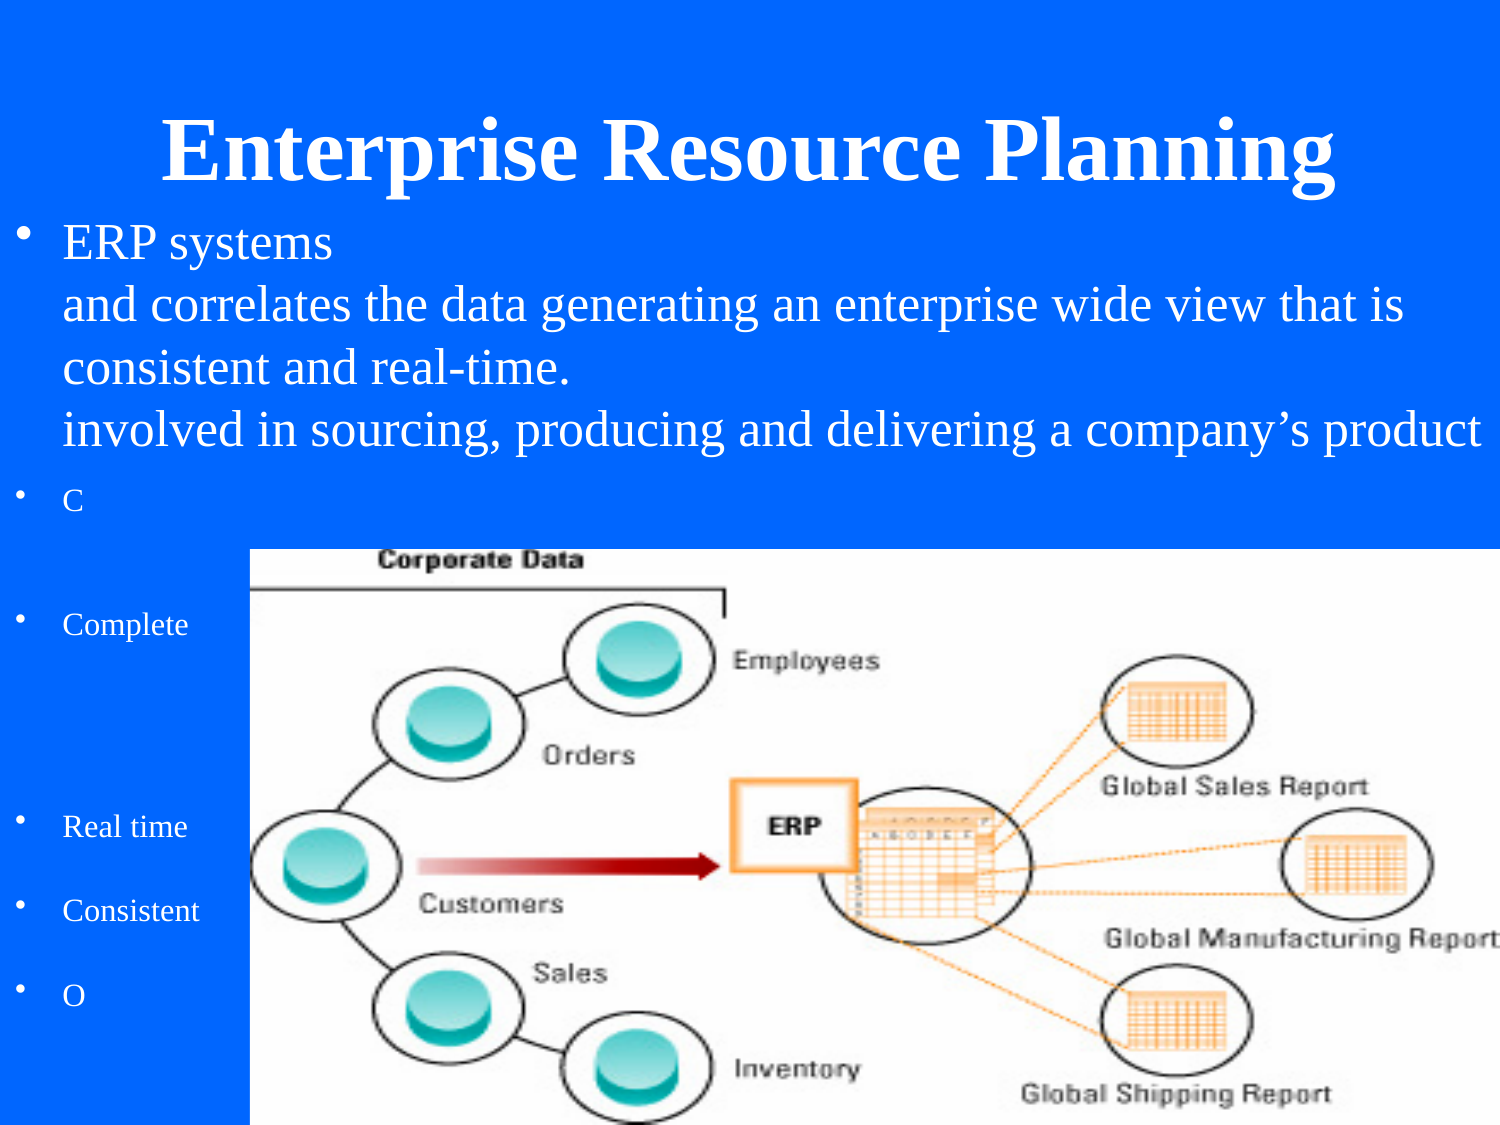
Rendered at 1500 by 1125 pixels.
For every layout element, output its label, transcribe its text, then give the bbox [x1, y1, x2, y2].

picture [249, 549, 1500, 1125]
title Enterprise Resource Planning [74, 49, 1426, 199]
list ERP systems and correlates the data generating an enterprise wide view that is consistent and real-time. involved in sourcing, producing and delivering a company’s product C Complete Real time Consistent O [0, 199, 1500, 1125]
